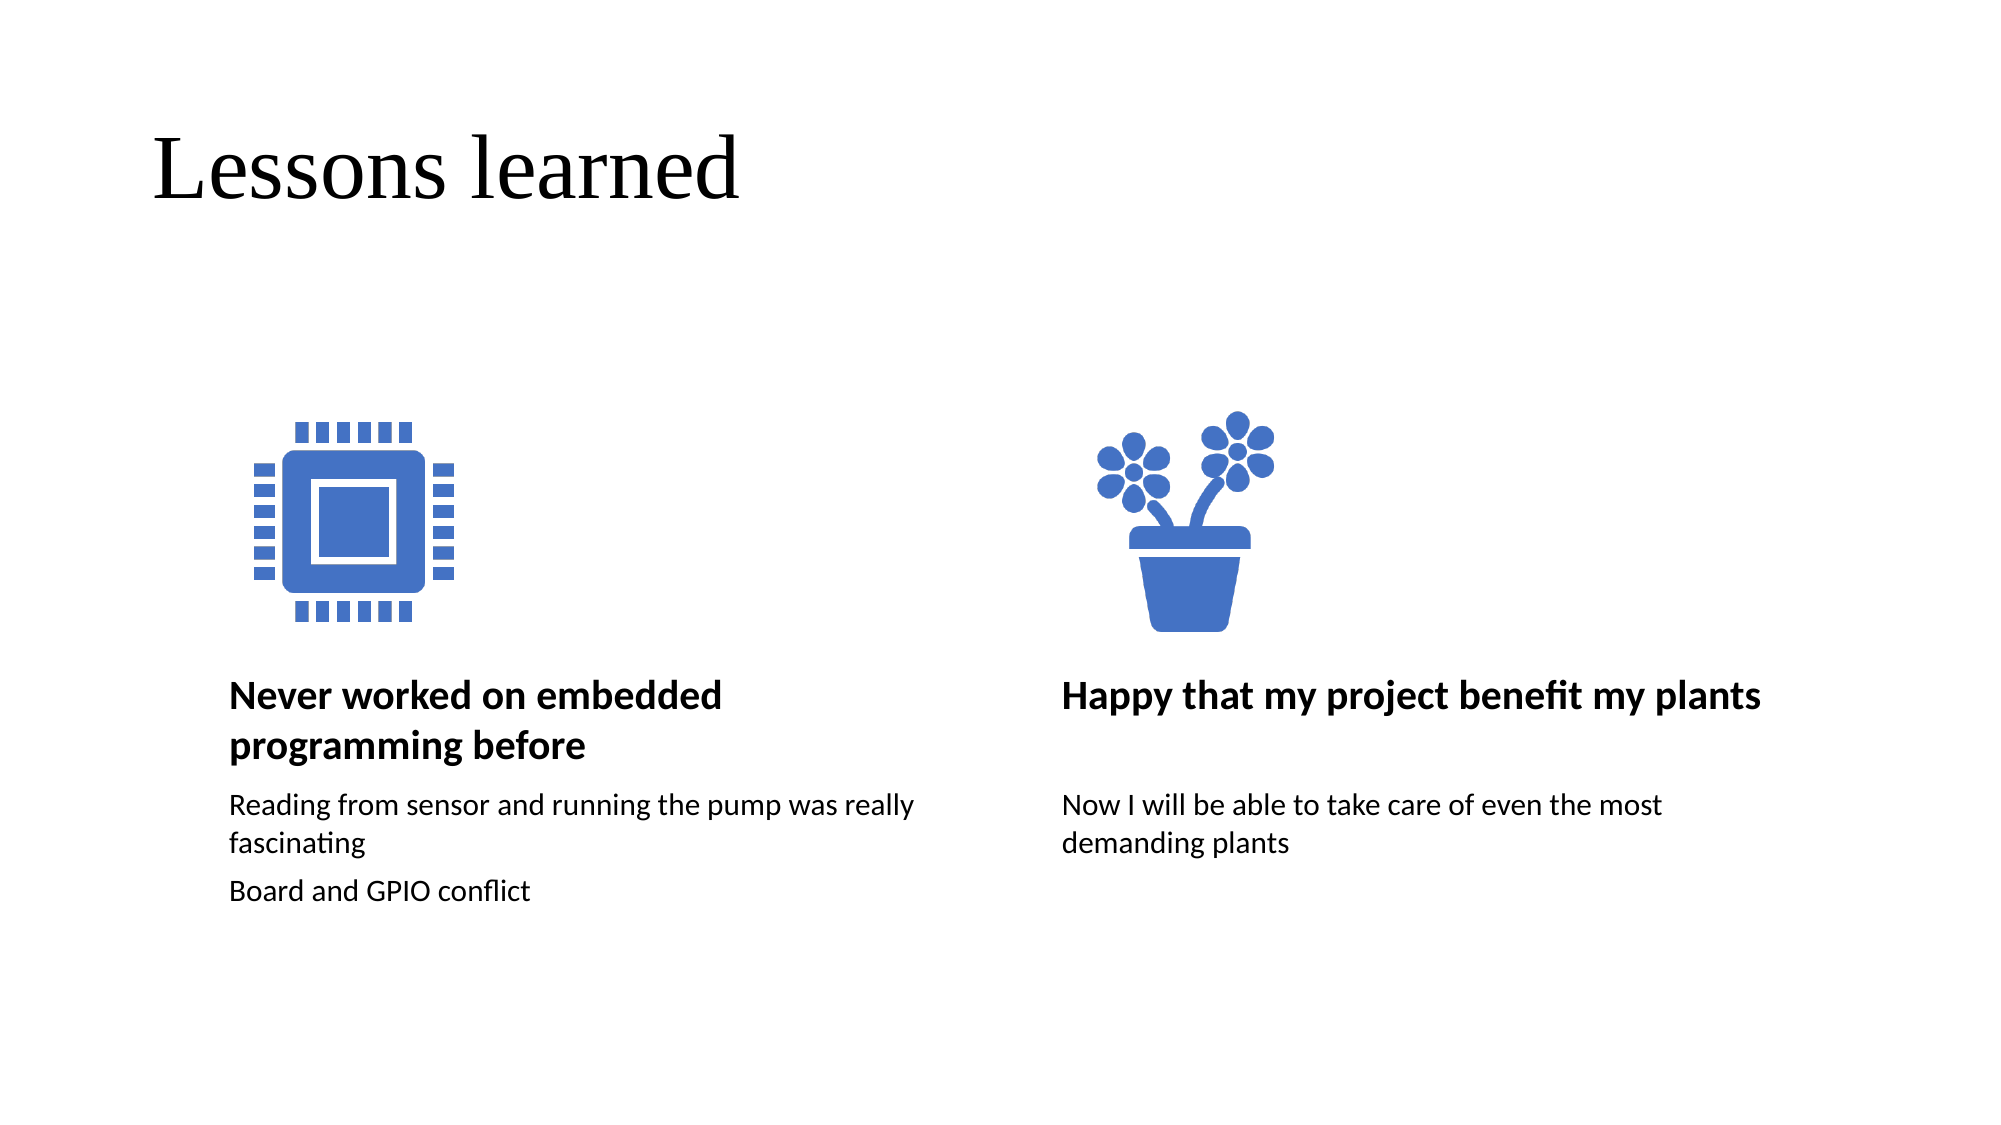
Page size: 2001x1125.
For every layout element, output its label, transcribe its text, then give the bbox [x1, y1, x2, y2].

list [137, 299, 1863, 1014]
title Lessons learned [137, 59, 1863, 278]
